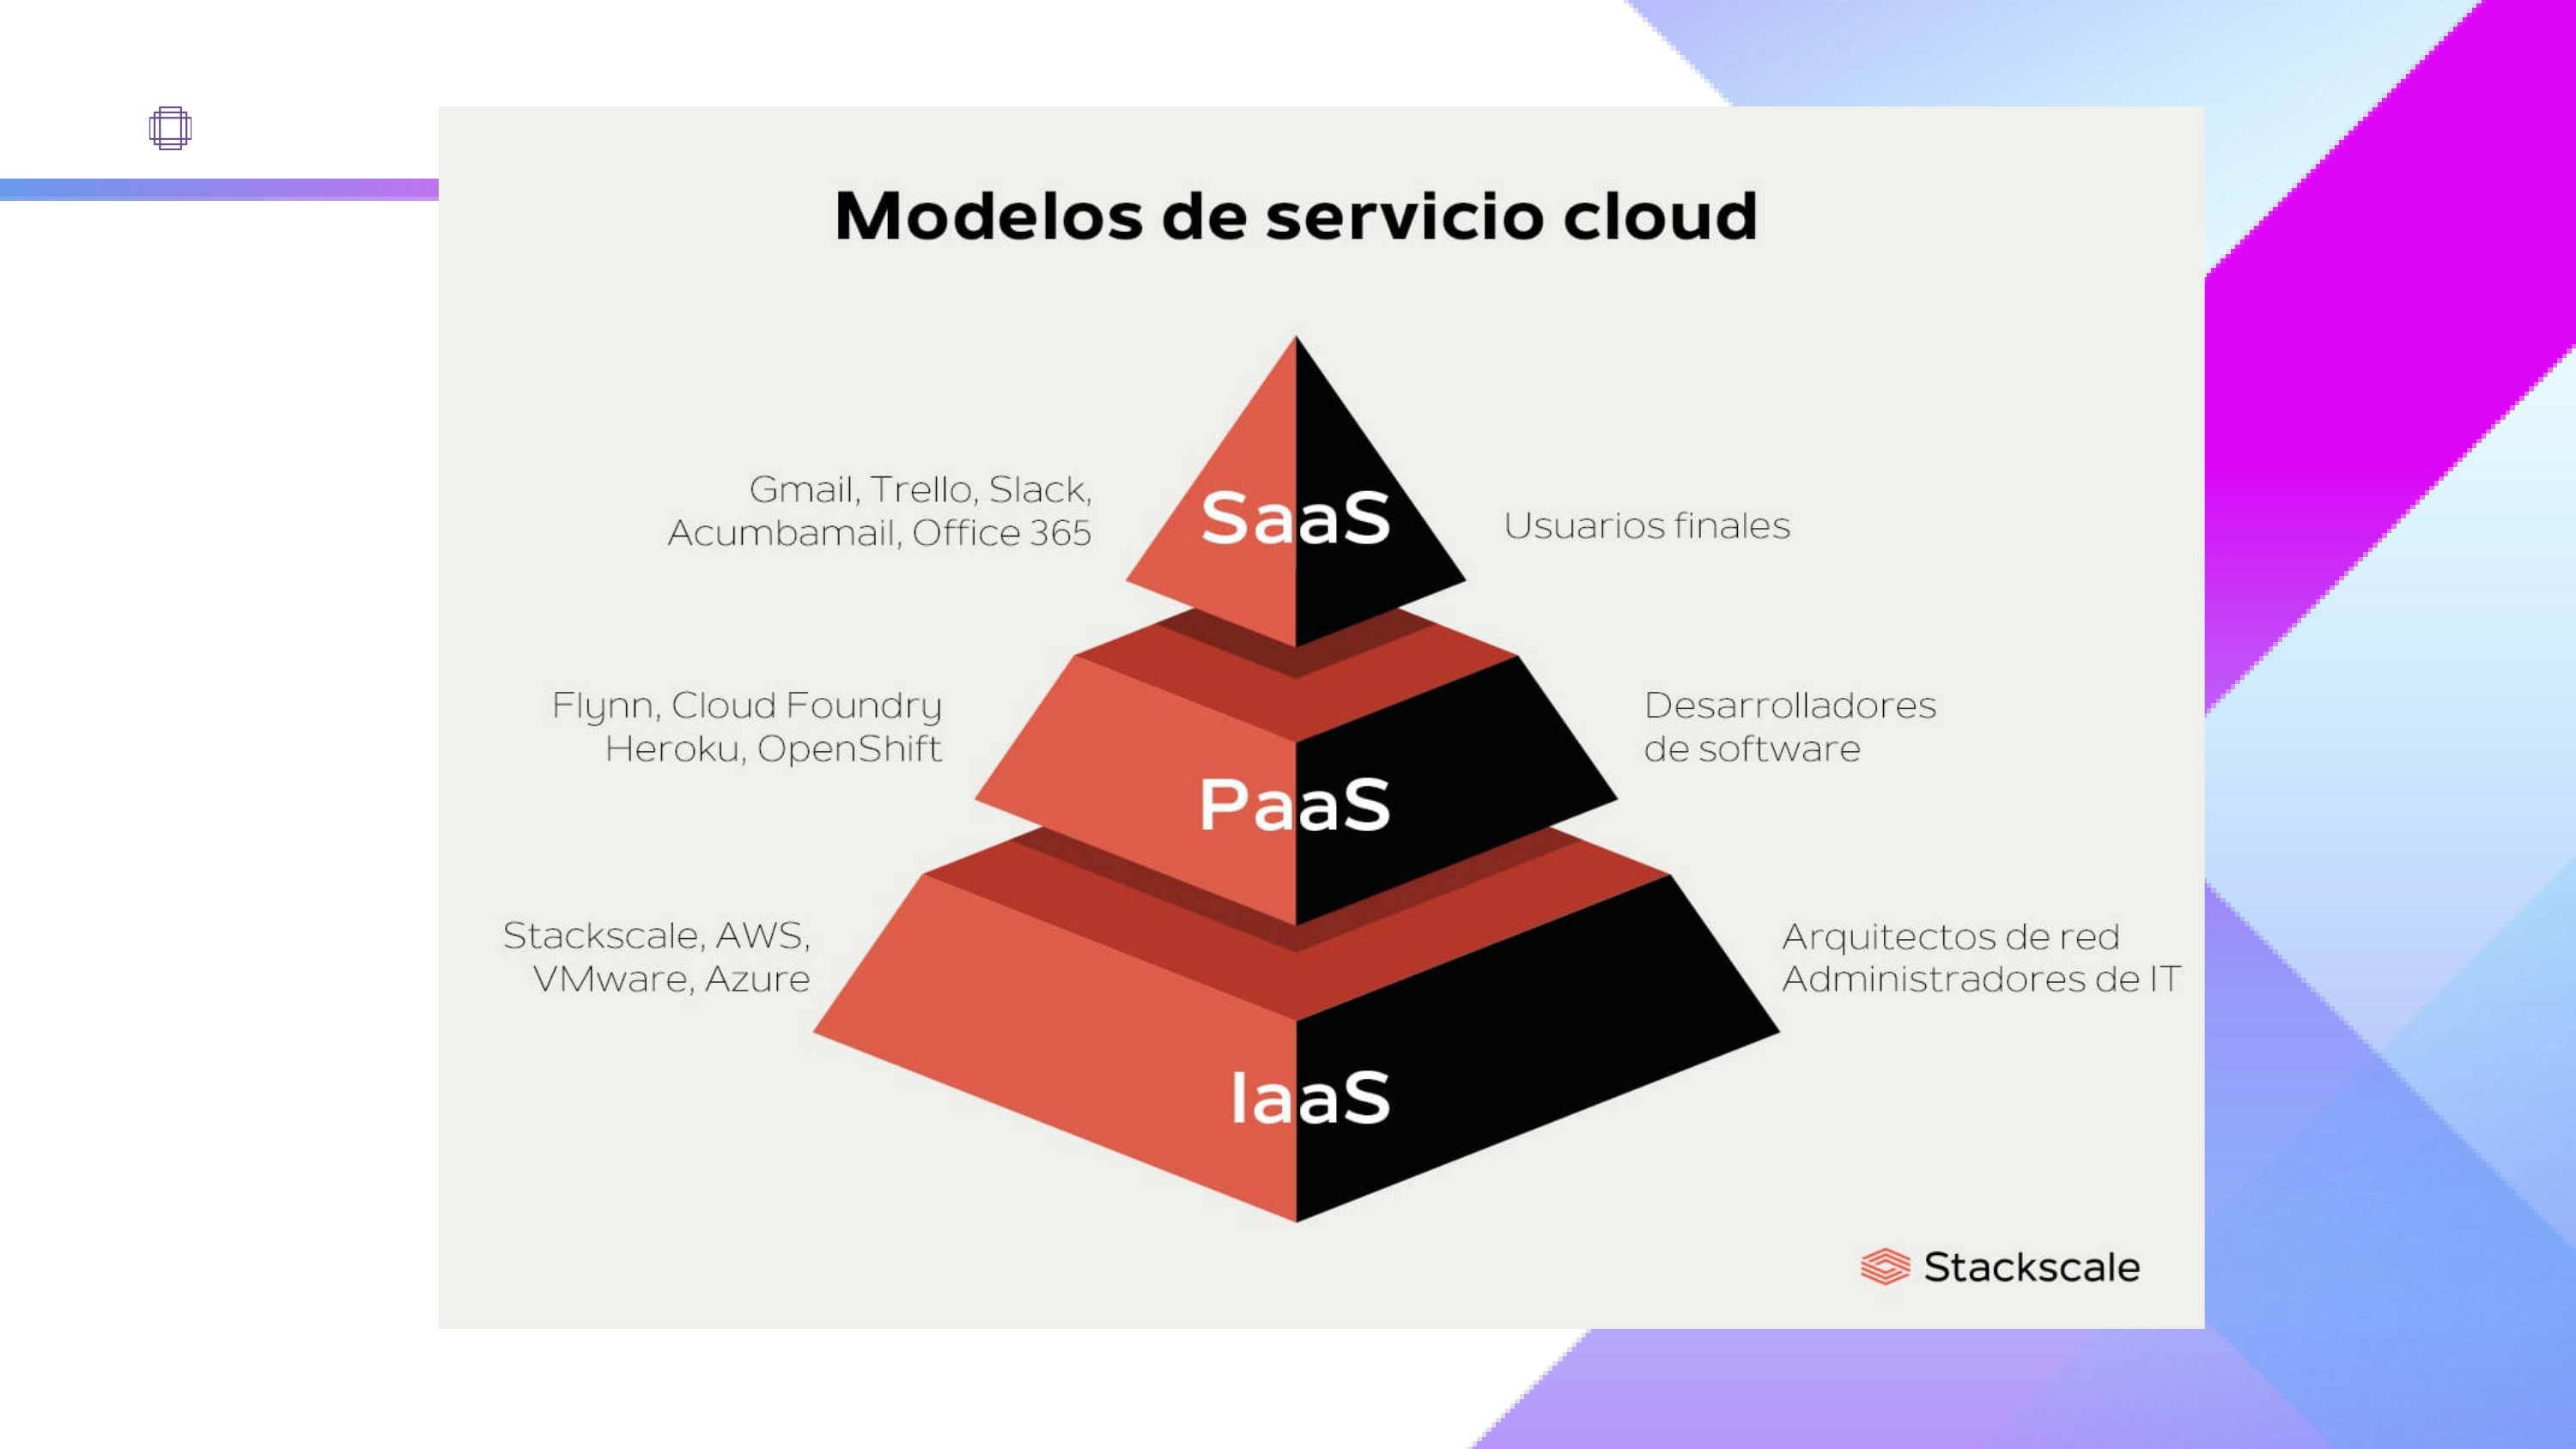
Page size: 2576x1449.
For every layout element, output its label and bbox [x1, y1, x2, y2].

text_box [0, 179, 438, 202]
text_box [1287, 0, 2576, 1449]
text_box [438, 106, 2205, 1329]
text_box [149, 106, 192, 150]
